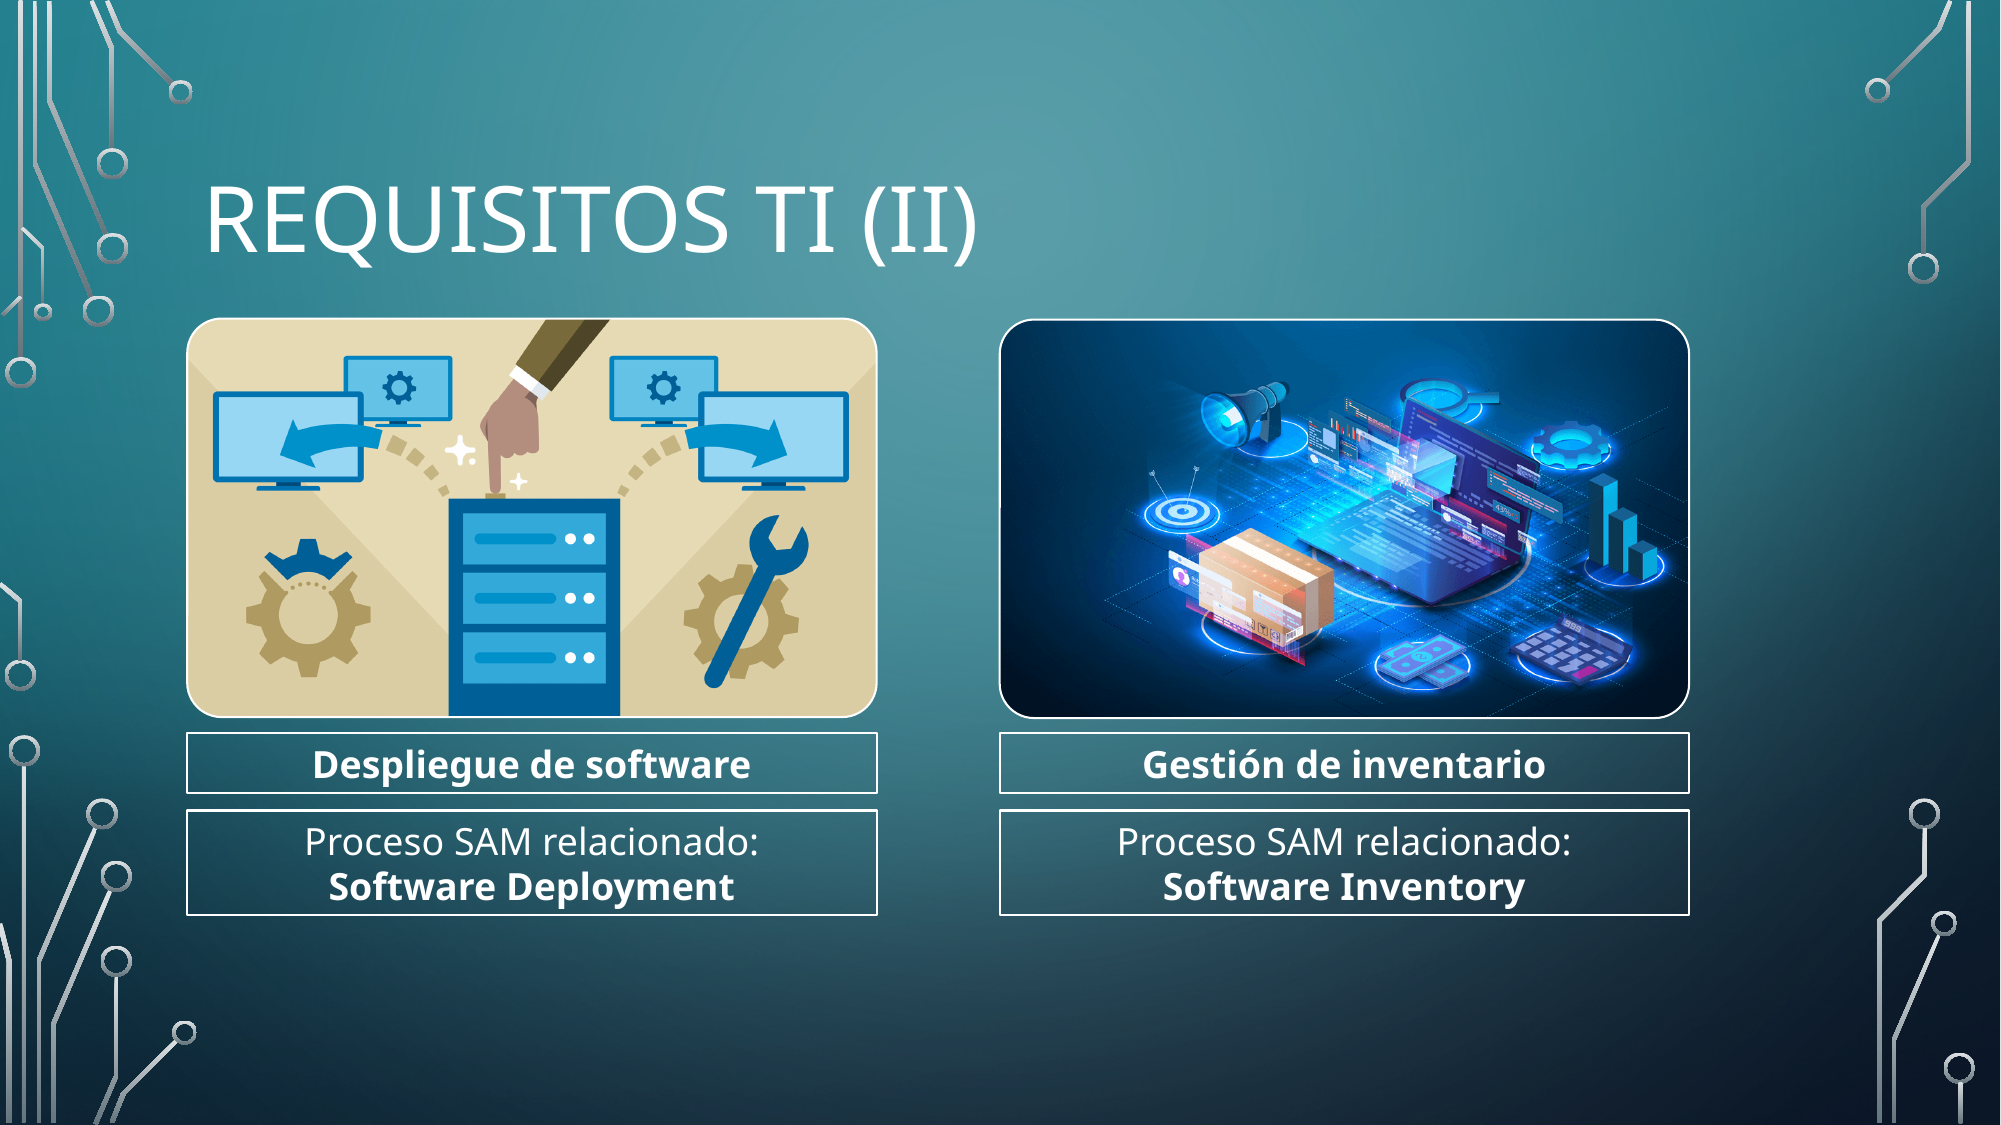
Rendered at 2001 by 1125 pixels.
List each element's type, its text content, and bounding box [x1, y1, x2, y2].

text_box Despliegue de software [187, 733, 877, 794]
picture [999, 319, 1690, 719]
title Requisitos TI (II) [187, 101, 1813, 344]
picture [186, 318, 877, 718]
text_box Proceso SAM relacionado: Software Inventory [999, 810, 1690, 916]
text_box Proceso SAM relacionado: Software Deployment [187, 810, 877, 916]
text_box Gestión de inventario [999, 733, 1690, 794]
